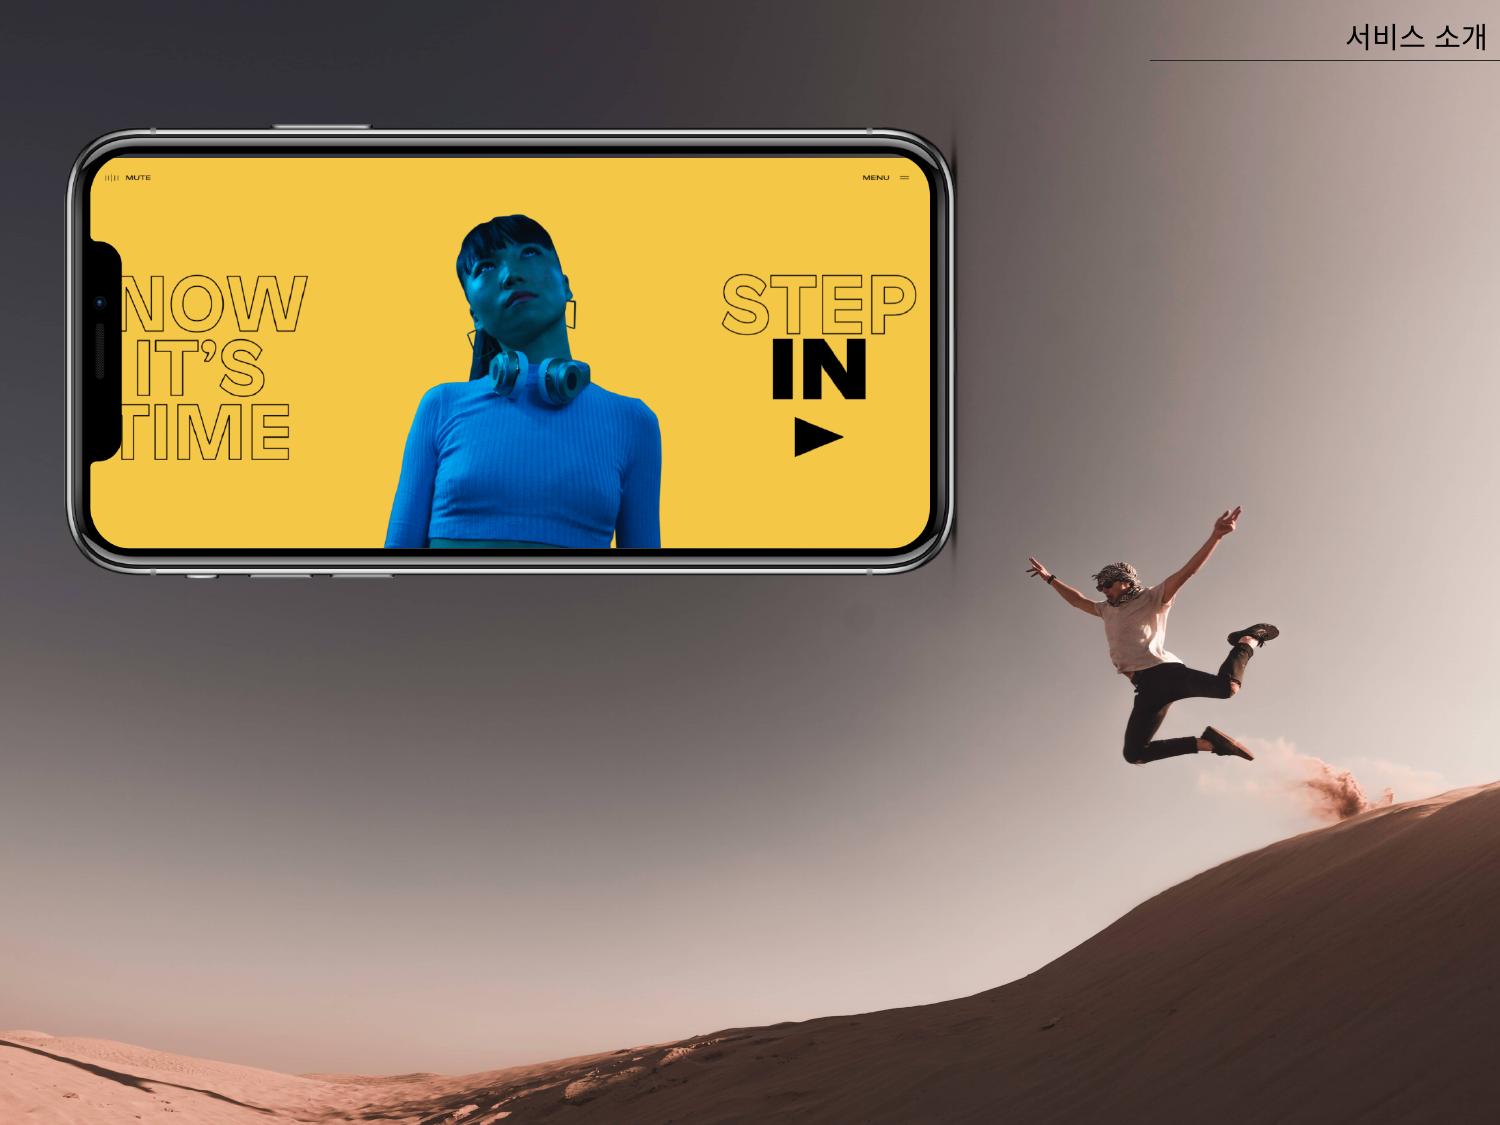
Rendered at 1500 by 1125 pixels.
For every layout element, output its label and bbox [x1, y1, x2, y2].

text_box [64, 42, 987, 664]
picture [0, 0, 1500, 1125]
